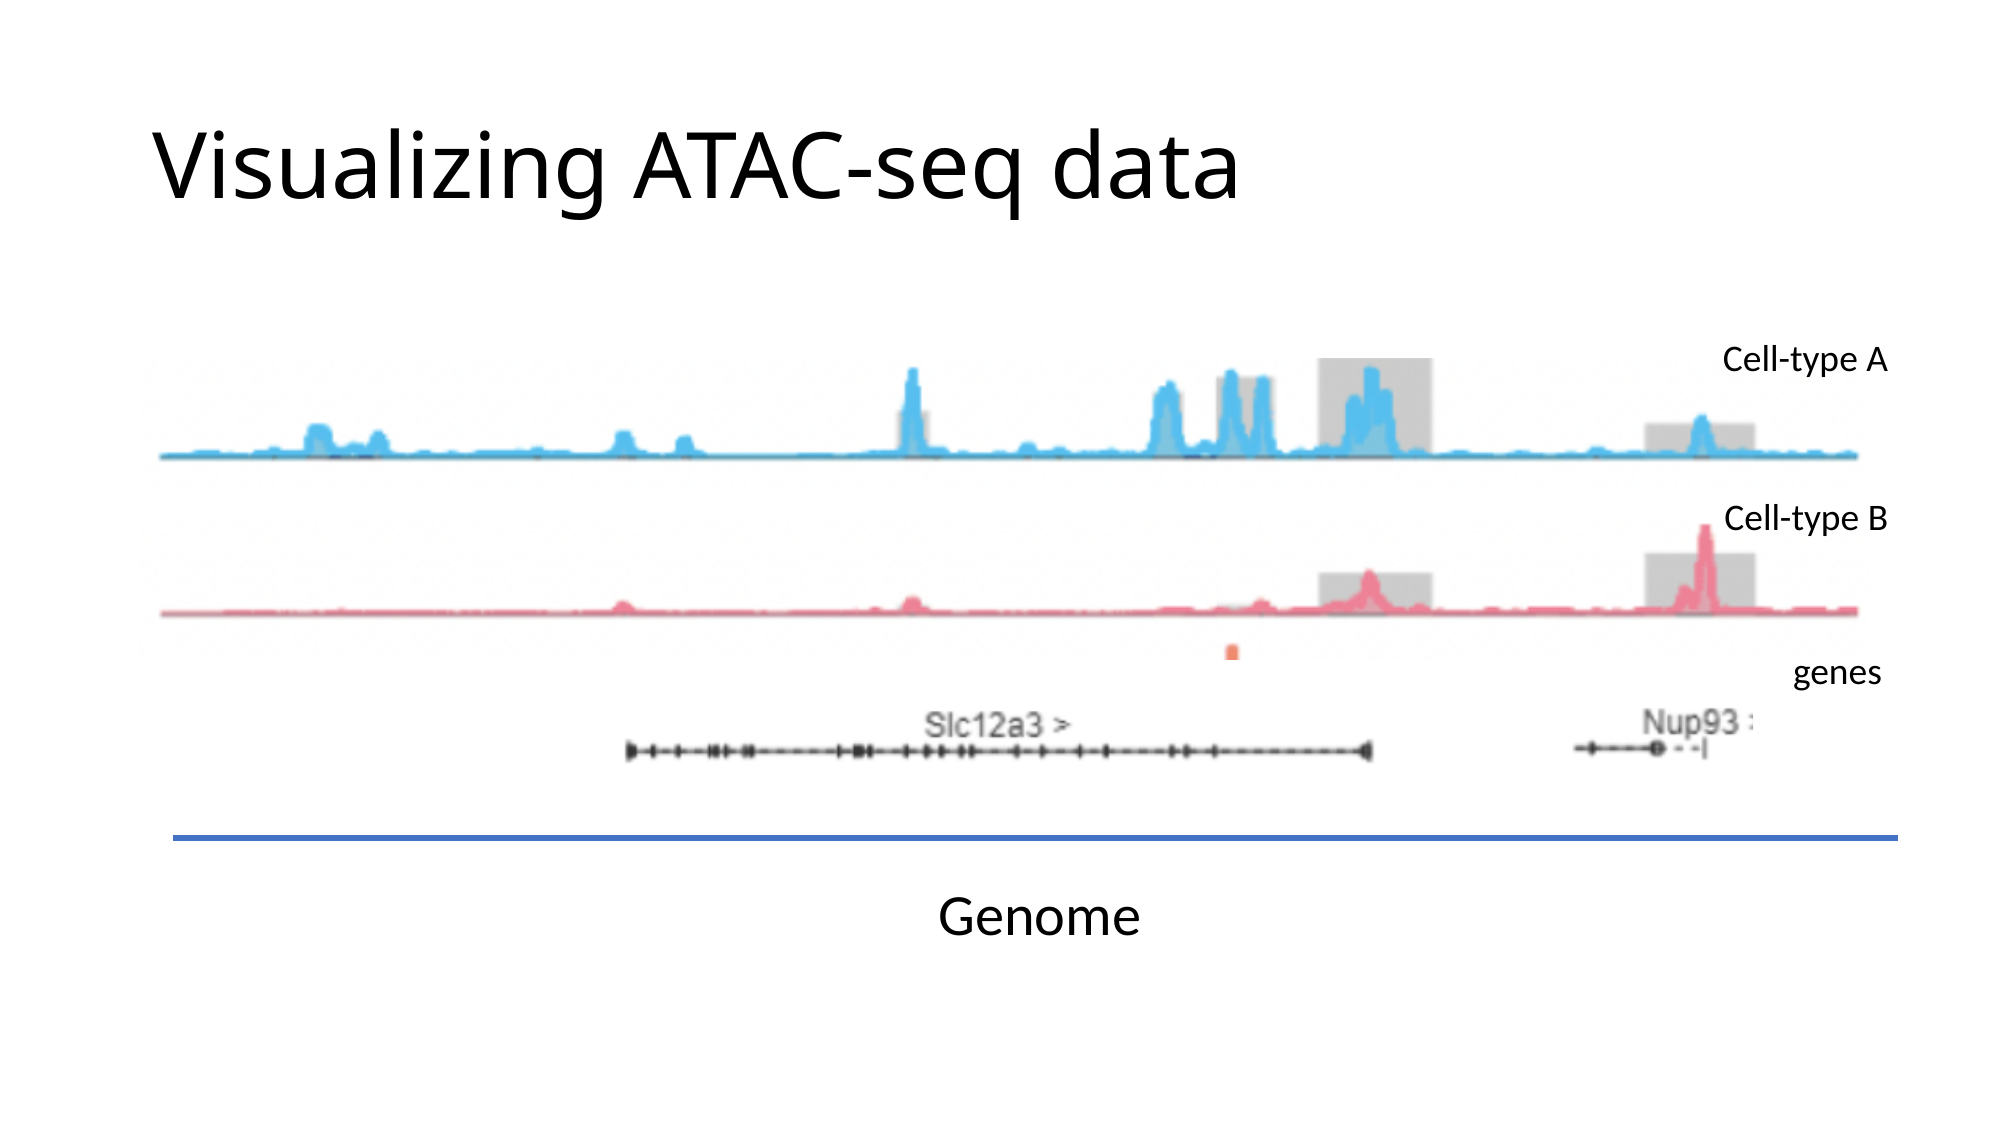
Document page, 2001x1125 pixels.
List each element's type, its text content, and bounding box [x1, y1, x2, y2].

picture [140, 358, 1866, 492]
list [504, 683, 1410, 784]
title Visualizing ATAC-seq data [137, 59, 1863, 278]
text_box Cell-type A [1708, 326, 1904, 387]
text_box genes [1778, 639, 1898, 700]
text_box Cell-type B [1709, 485, 1904, 546]
picture [137, 515, 1870, 660]
text_box Genome [923, 869, 1156, 955]
picture [1532, 683, 1754, 775]
